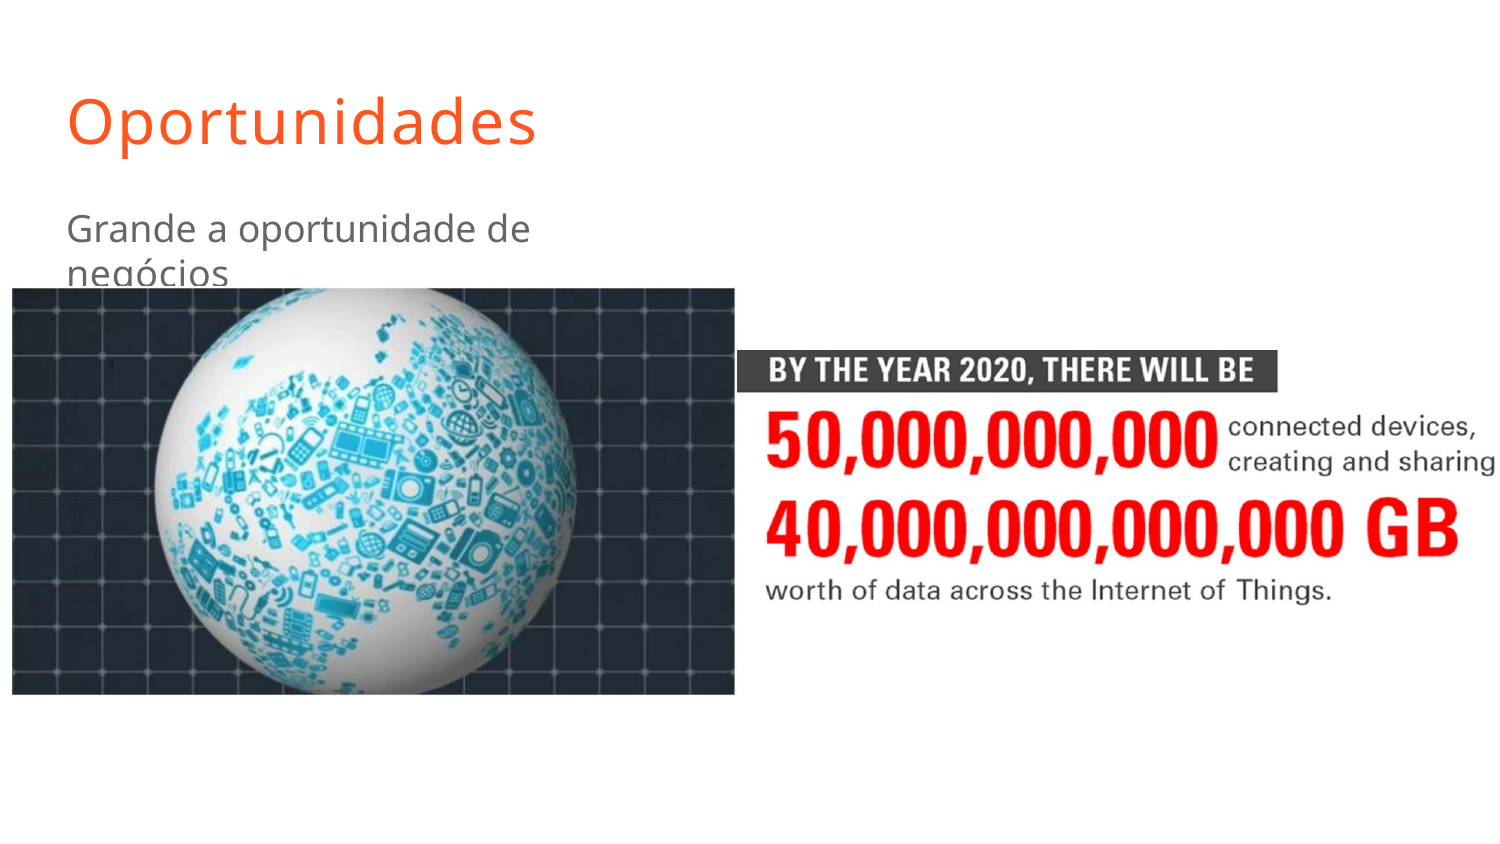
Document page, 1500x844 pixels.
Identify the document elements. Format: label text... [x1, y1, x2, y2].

text_box Oportunidades [64, 80, 558, 158]
text_box Grande a oportunidade de negócios [64, 203, 664, 284]
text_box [12, 285, 1497, 696]
